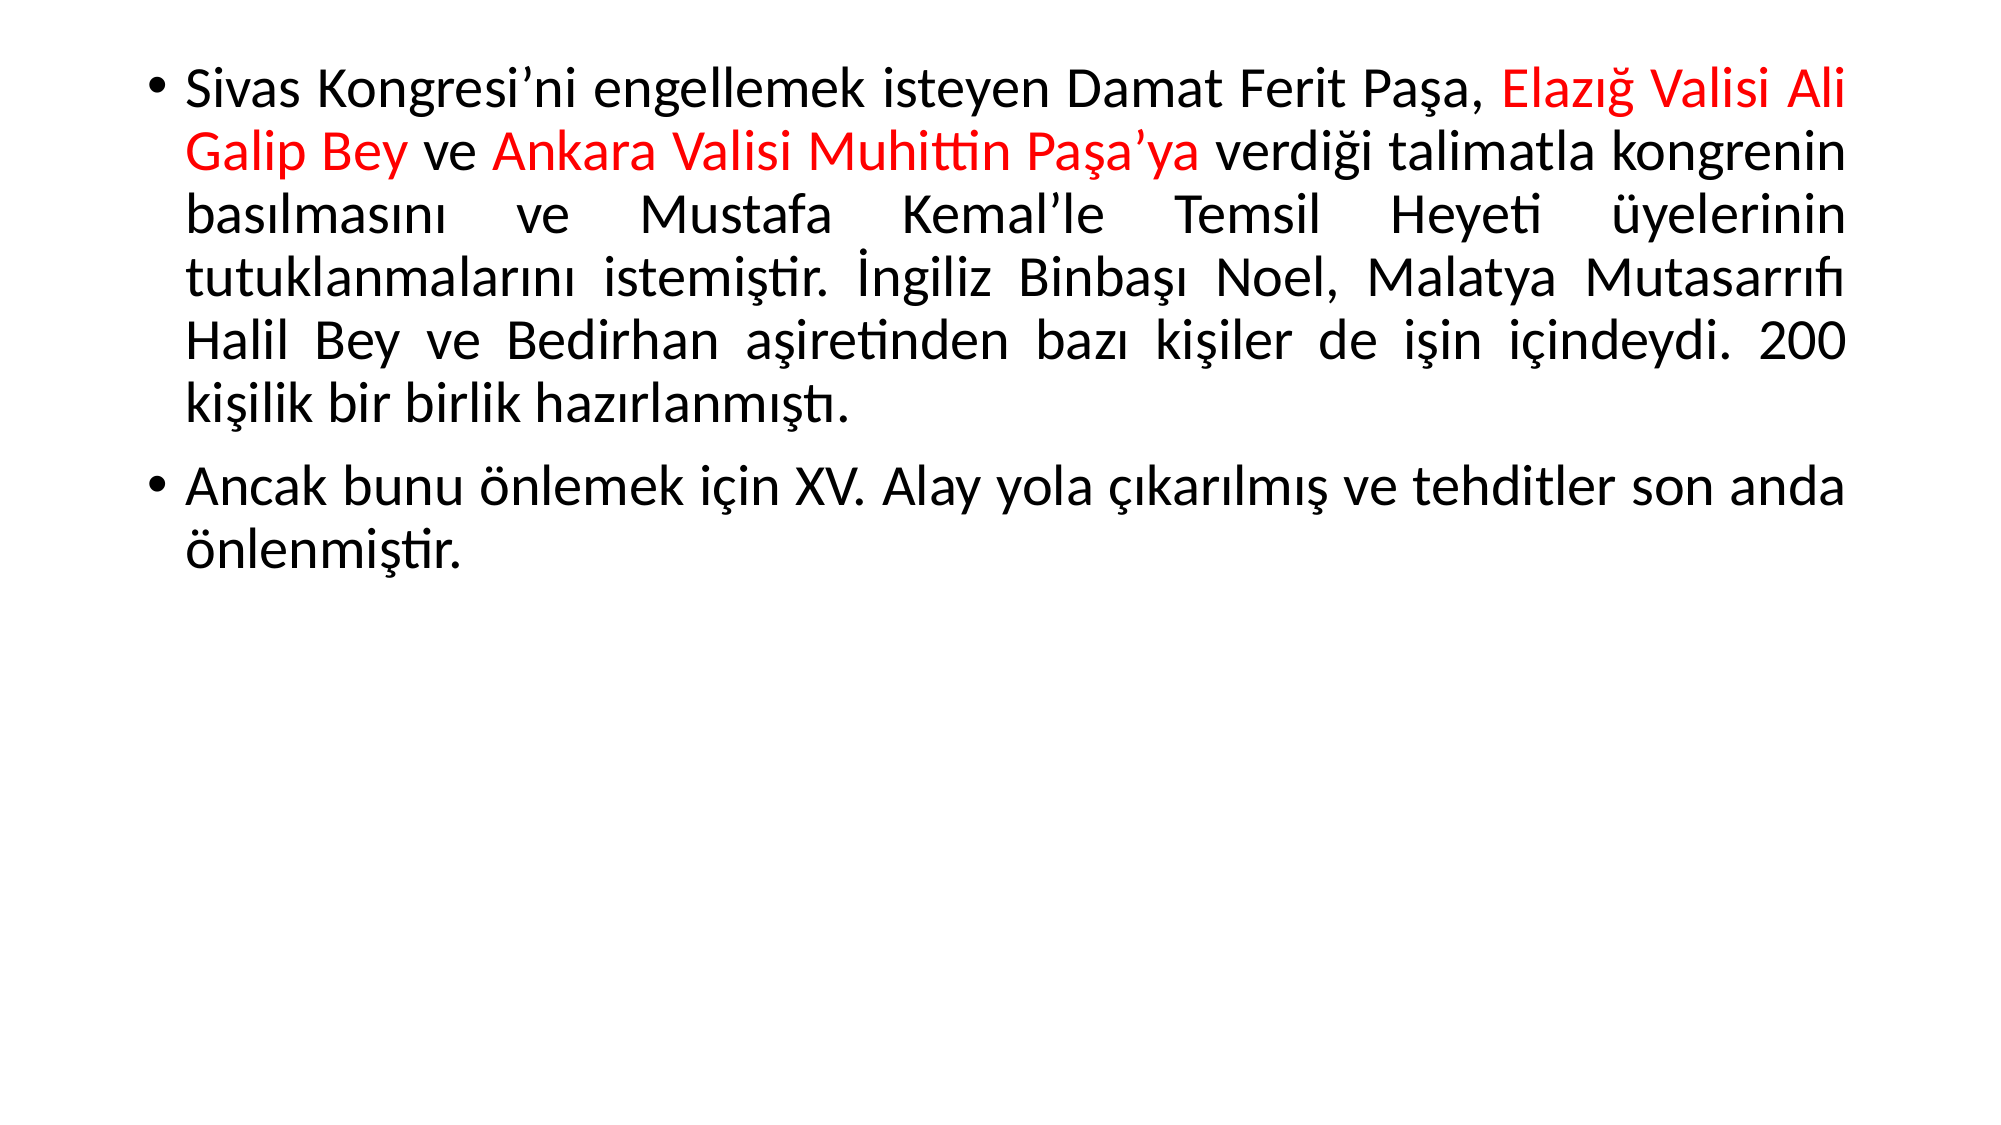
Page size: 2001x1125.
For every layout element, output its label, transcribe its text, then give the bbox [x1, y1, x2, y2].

list Sivas Kongresi’ni engellemek isteyen Damat Ferit Paşa, Elazığ Valisi Ali Galip Bey ve Ankara Valisi Muhittin Paşa’ya verdiği talimatla kongrenin basılmasını ve Mustafa Kemal’le Temsil Heyeti üyelerinin tutuklanmalarını istemiştir. İngiliz Binbaşı Noel, Malatya Mutasarrıfı Halil Bey ve Bedirhan aşiretinden bazı kişiler de işin içindeydi. 200 kişilik bir birlik hazırlanmıştı. Ancak bunu önlemek için XV. Alay yola çıkarılmış ve tehditler son anda önlenmiştir. [132, 49, 1863, 1014]
